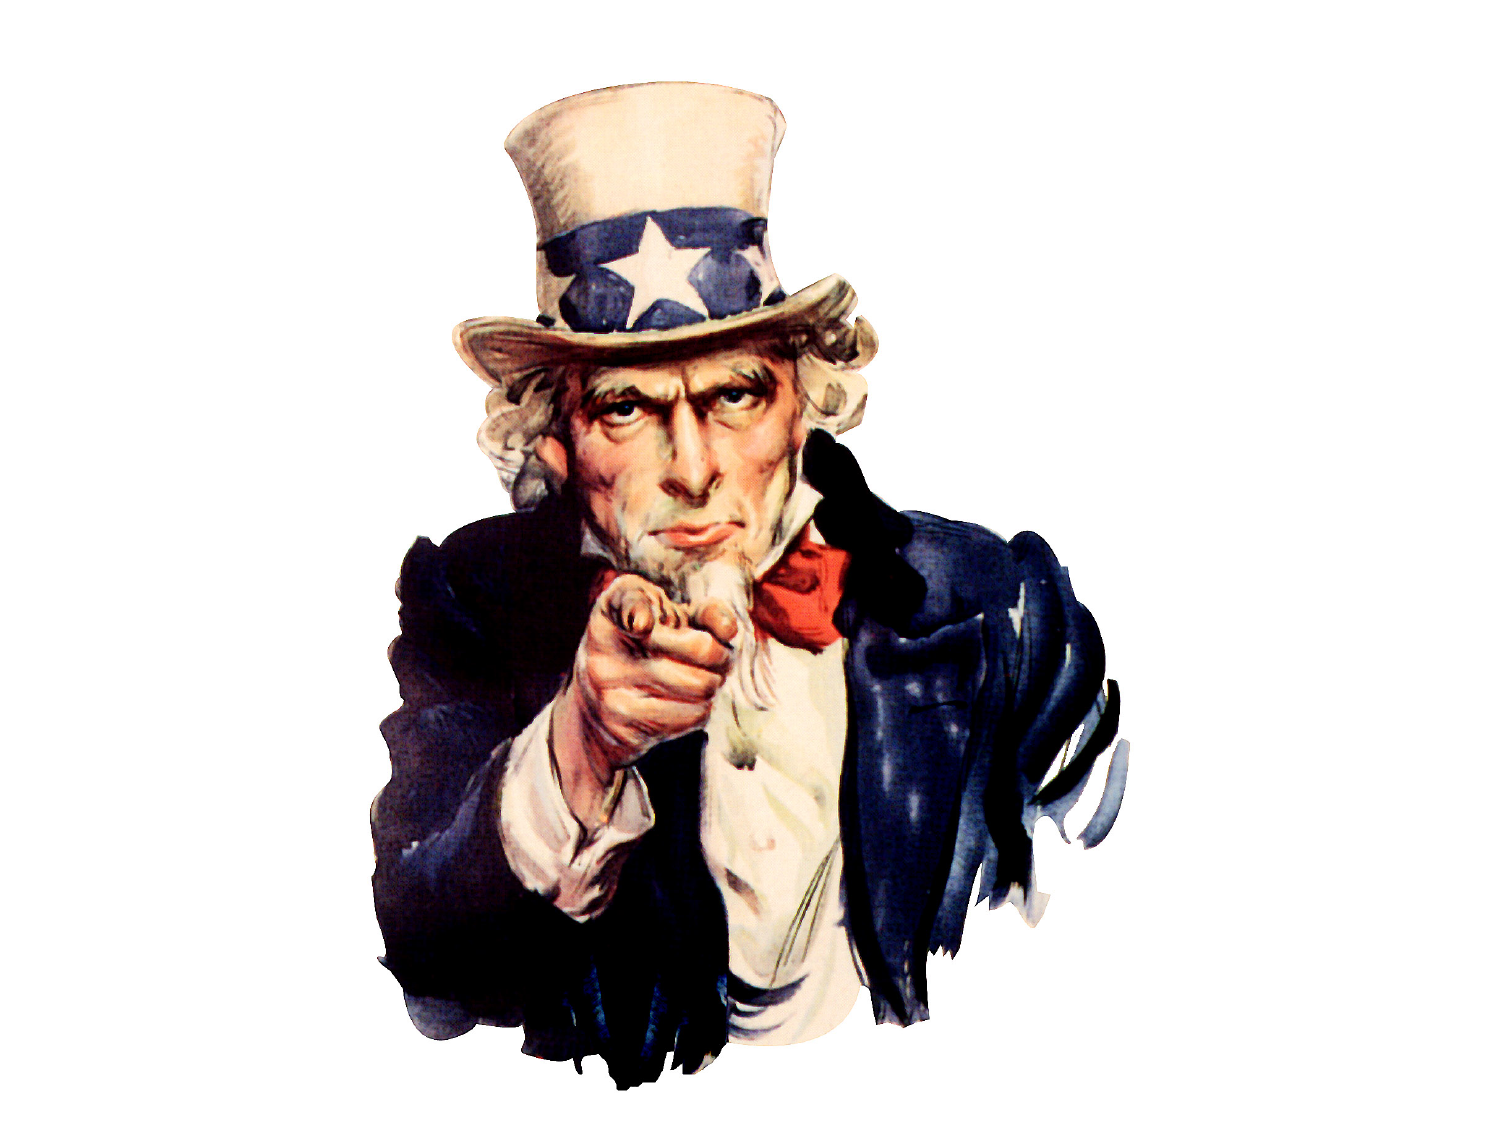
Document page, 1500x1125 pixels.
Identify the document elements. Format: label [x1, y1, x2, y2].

picture [357, 59, 1143, 1115]
